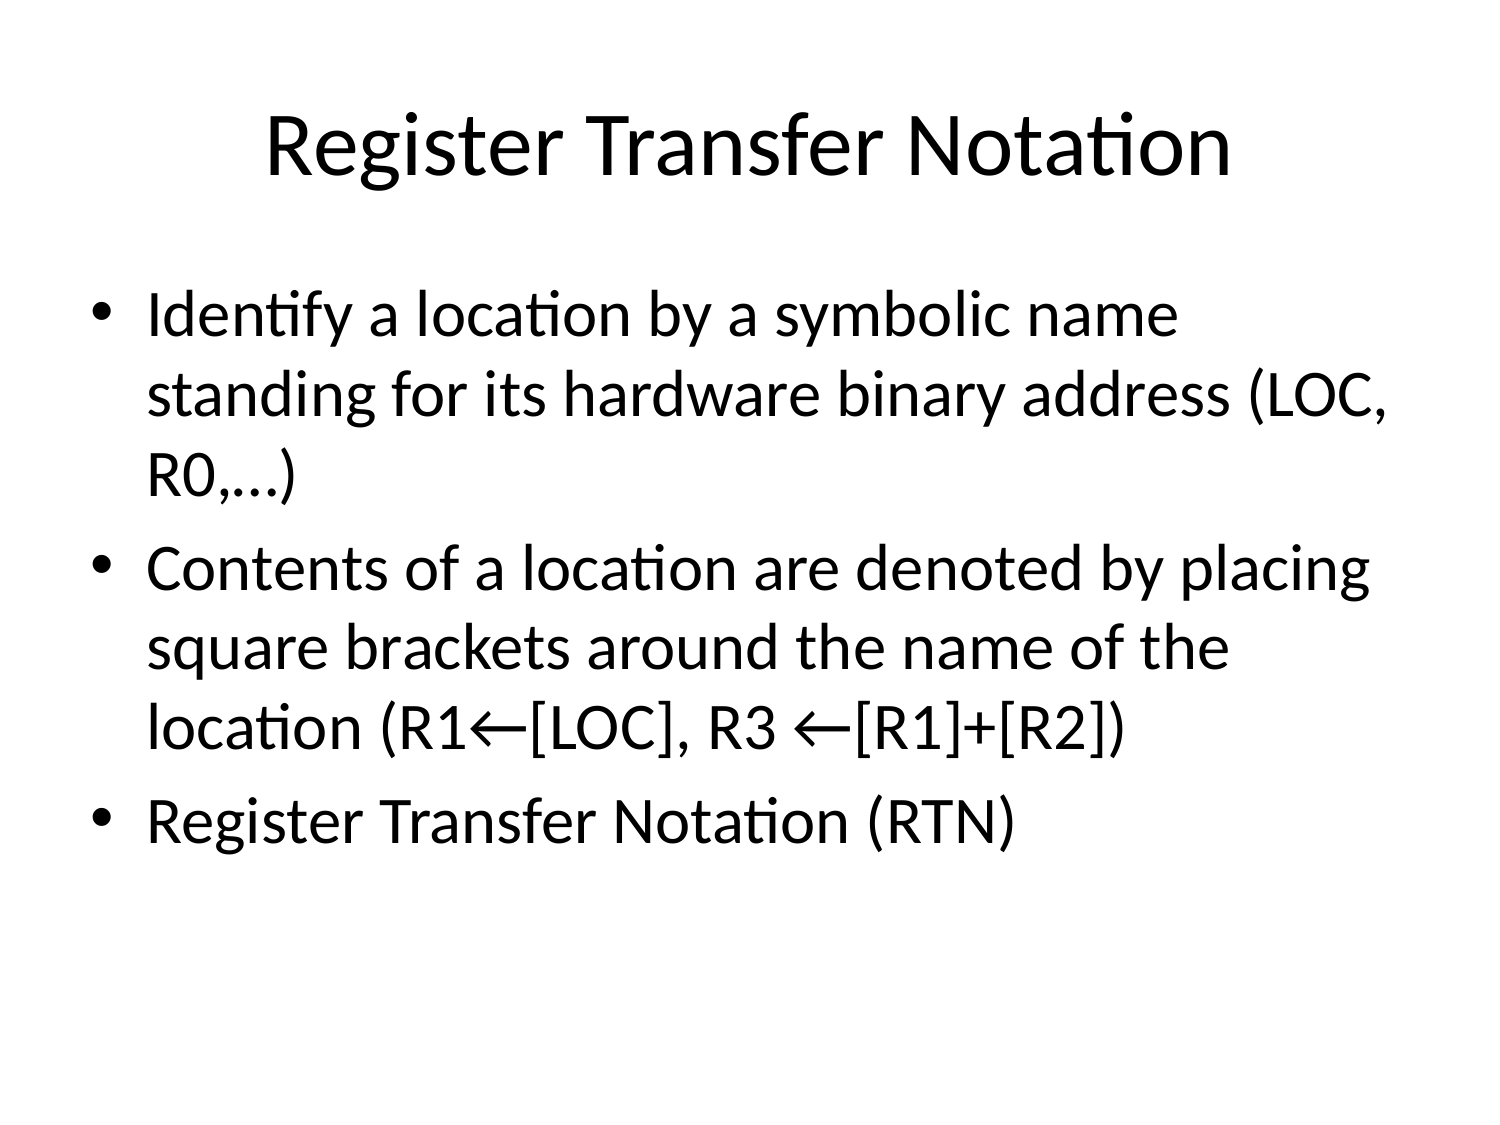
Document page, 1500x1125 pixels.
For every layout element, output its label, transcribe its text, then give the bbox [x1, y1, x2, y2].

list Identify a location by a symbolic name standing for its hardware binary address (LOC, R0,…) Contents of a location are denoted by placing square brackets around the name of the location (R1←[LOC], R3 ←[R1]+[R2]) Register Transfer Notation (RTN) [74, 262, 1426, 1006]
title Register Transfer Notation [74, 44, 1426, 233]
